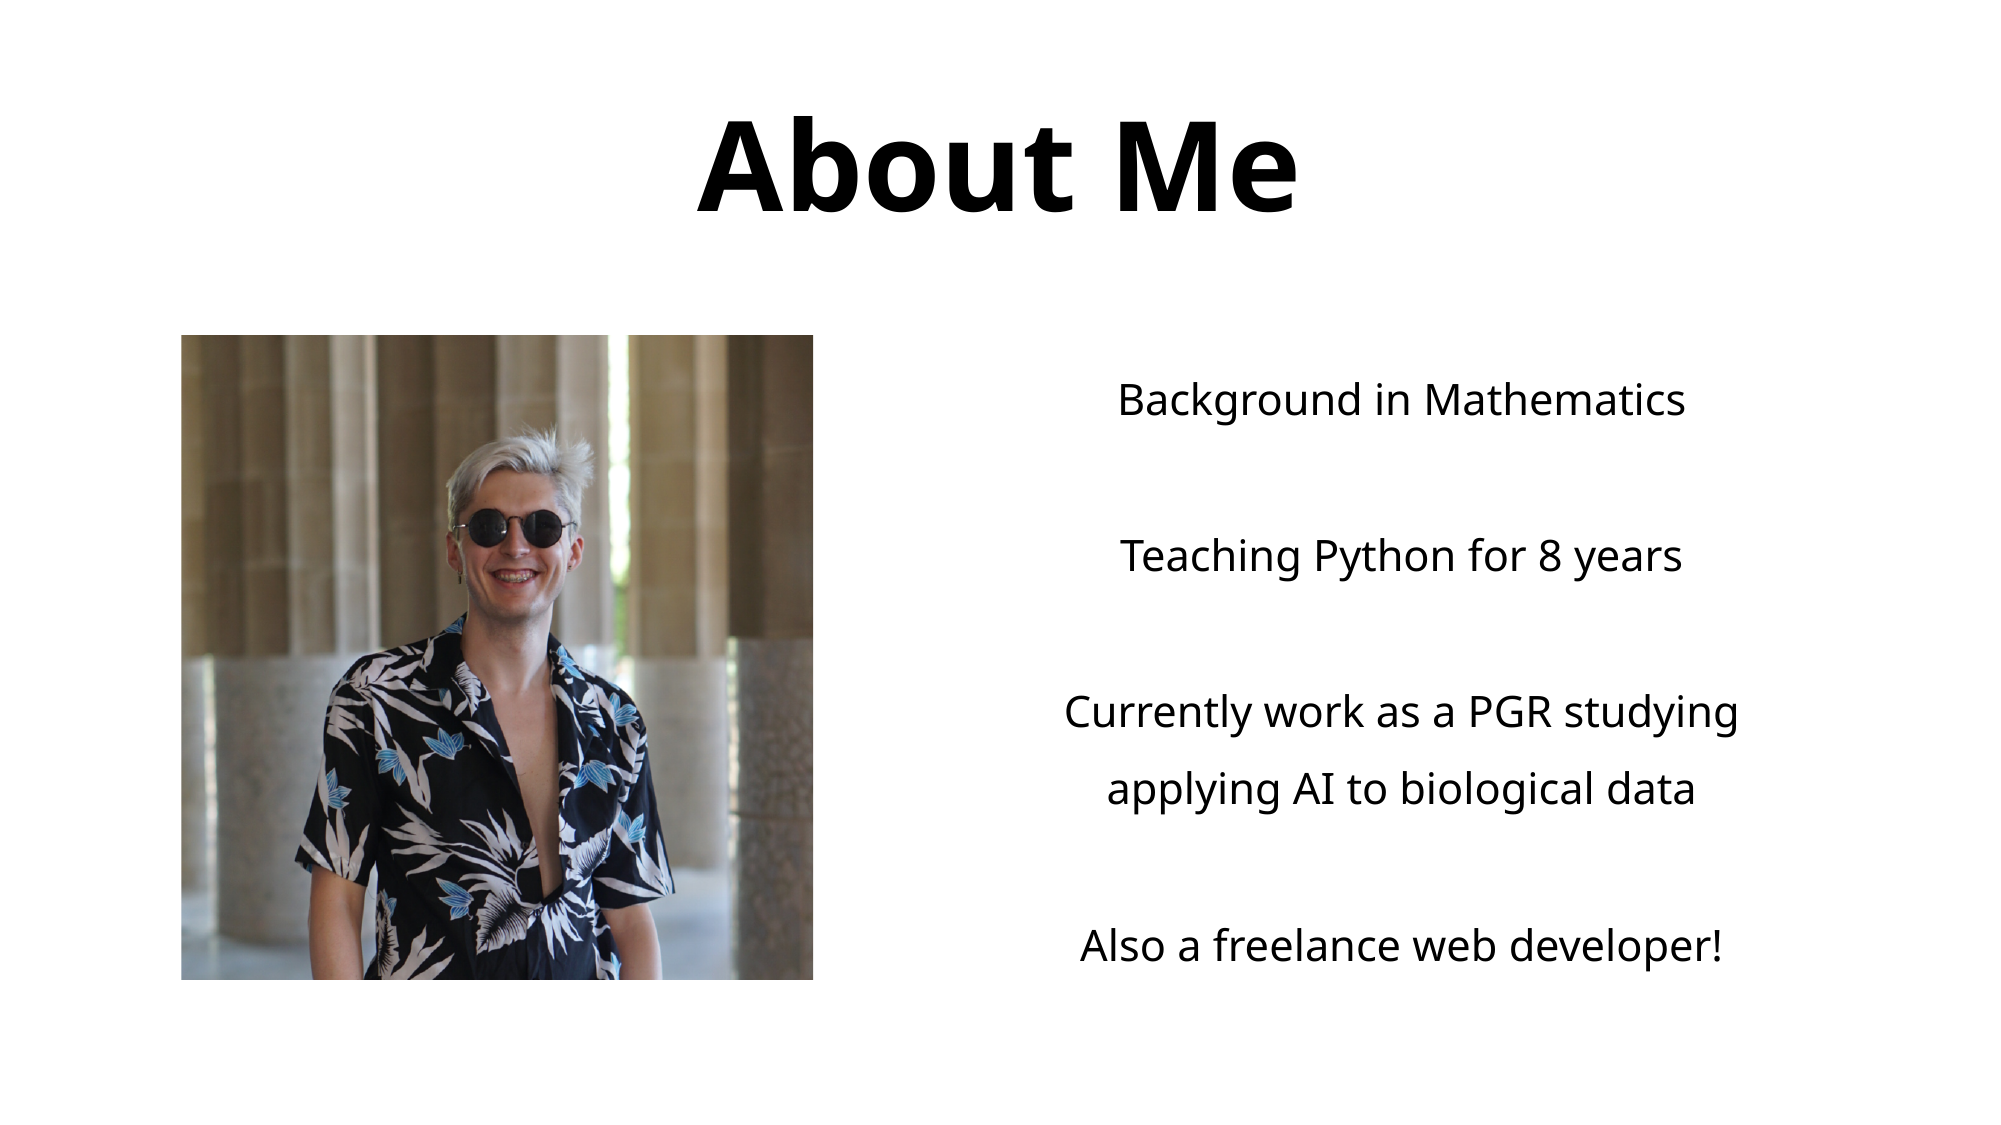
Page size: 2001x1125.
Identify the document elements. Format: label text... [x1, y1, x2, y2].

picture [175, 335, 819, 980]
text_box Background in Mathematics Teaching Python for 8 years Currently work as a PGR studying applying AI to biological data Also a freelance web developer! [864, 335, 1940, 980]
title About Me [249, 59, 1750, 283]
